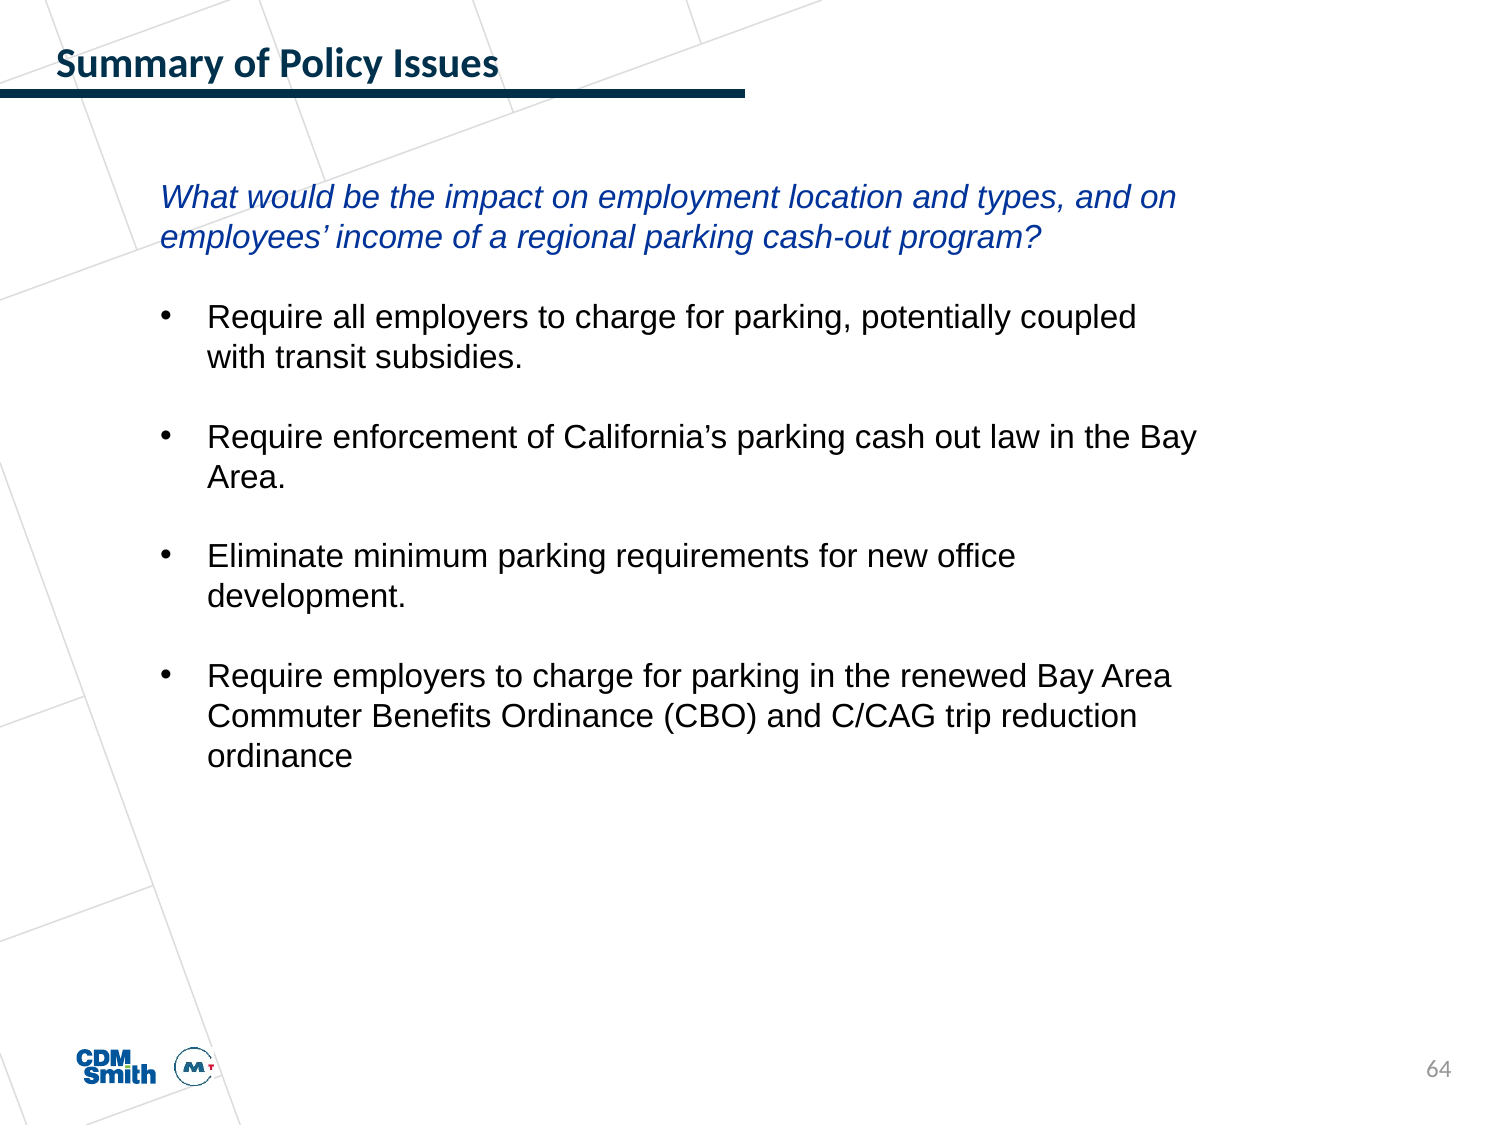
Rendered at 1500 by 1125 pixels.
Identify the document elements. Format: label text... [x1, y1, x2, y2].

title Summary of Policy Issues [0, 1, 1393, 94]
slide_number 64 [1391, 1037, 1467, 1098]
text_box What would be the impact on employment location and types, and on employees’ income of a regional parking cash-out program? Require all employers to charge for parking, potentially coupled with transit subsidies. Require enforcement of California’s parking cash out law in the Bay Area. Eliminate minimum parking requirements for new office development. Require employers to charge for parking in the renewed Bay Area Commuter Benefits Ordinance (CBO) and C/CAG trip reduction ordinance [145, 167, 1217, 822]
picture [174, 1047, 214, 1086]
